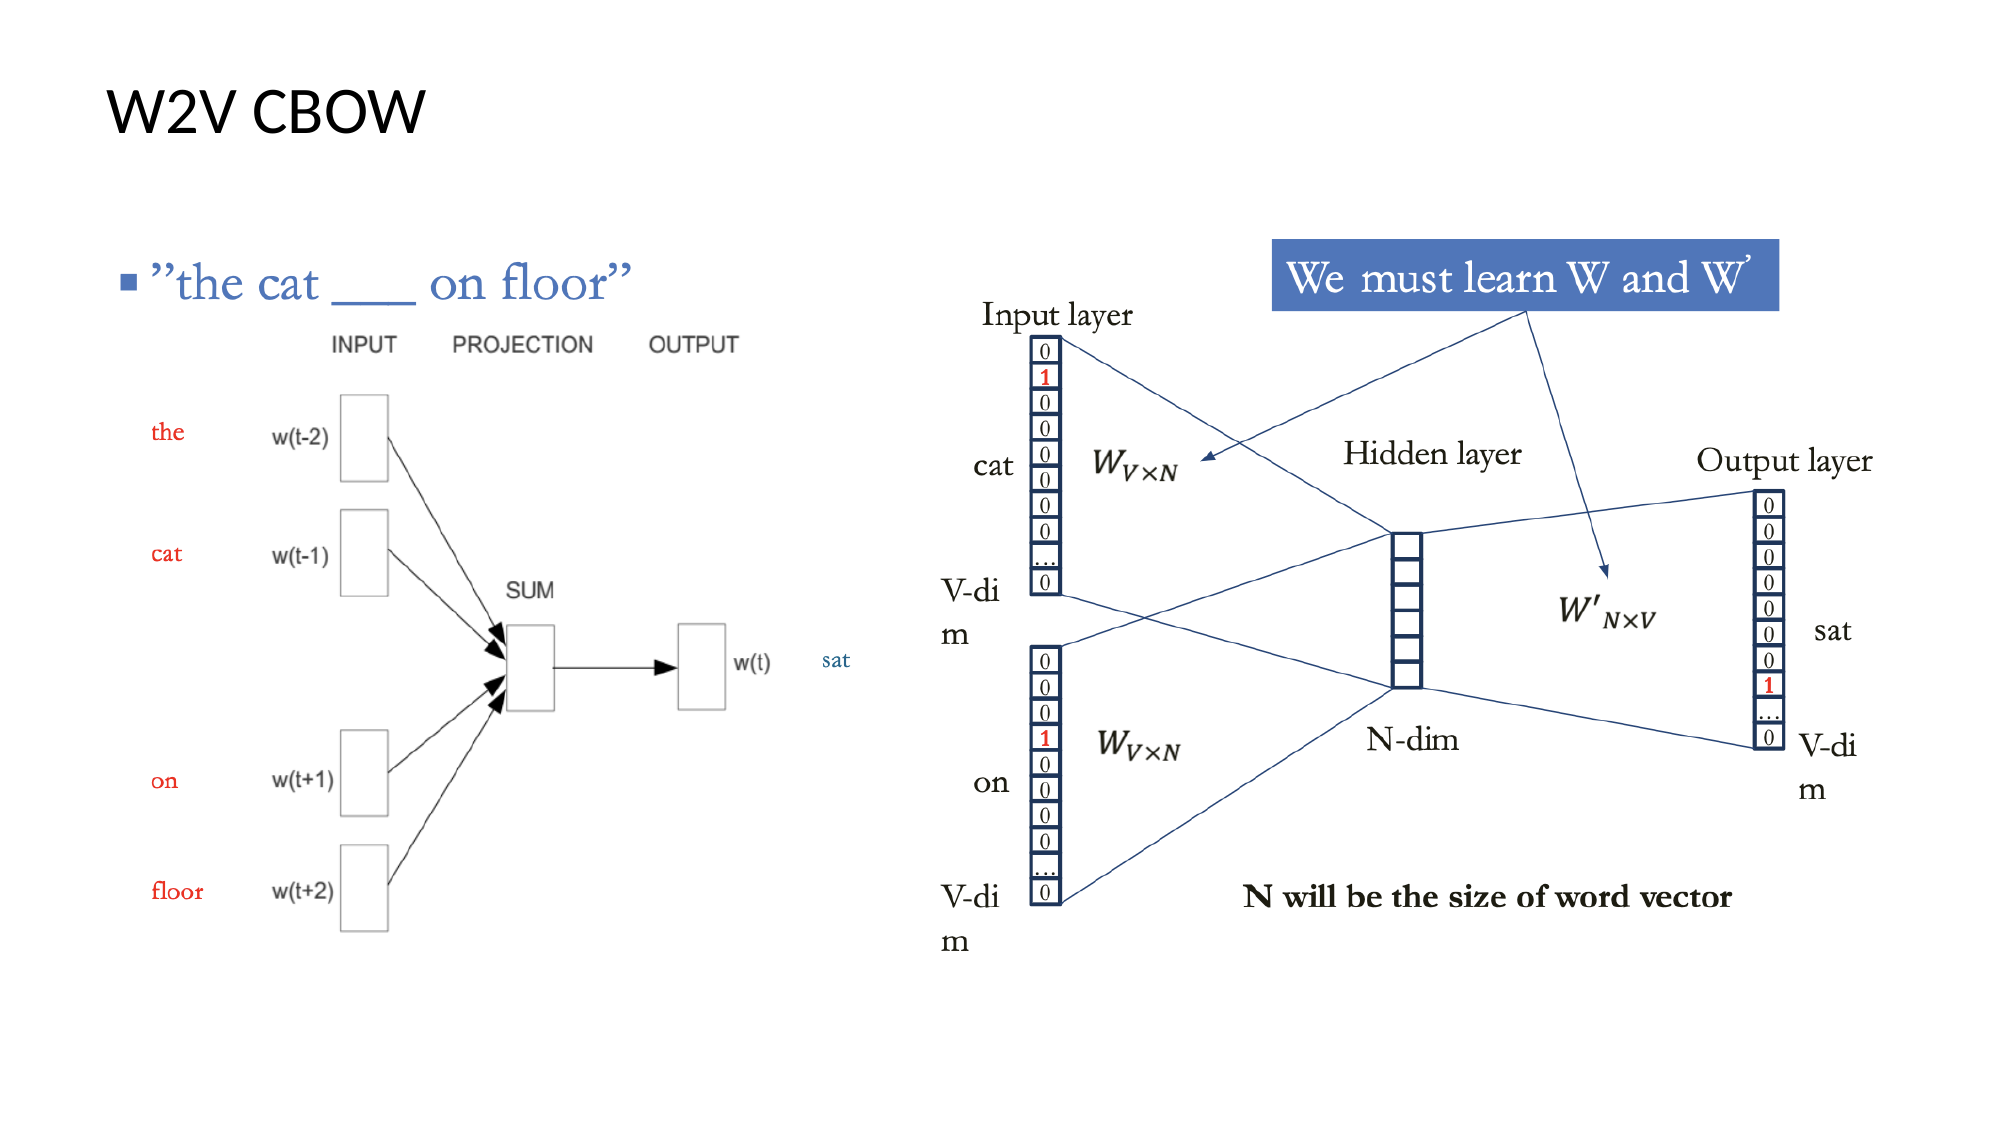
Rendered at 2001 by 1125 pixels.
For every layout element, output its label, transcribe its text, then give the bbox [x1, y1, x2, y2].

picture [105, 208, 1895, 970]
text_box W2V CBOW [91, 59, 881, 155]
